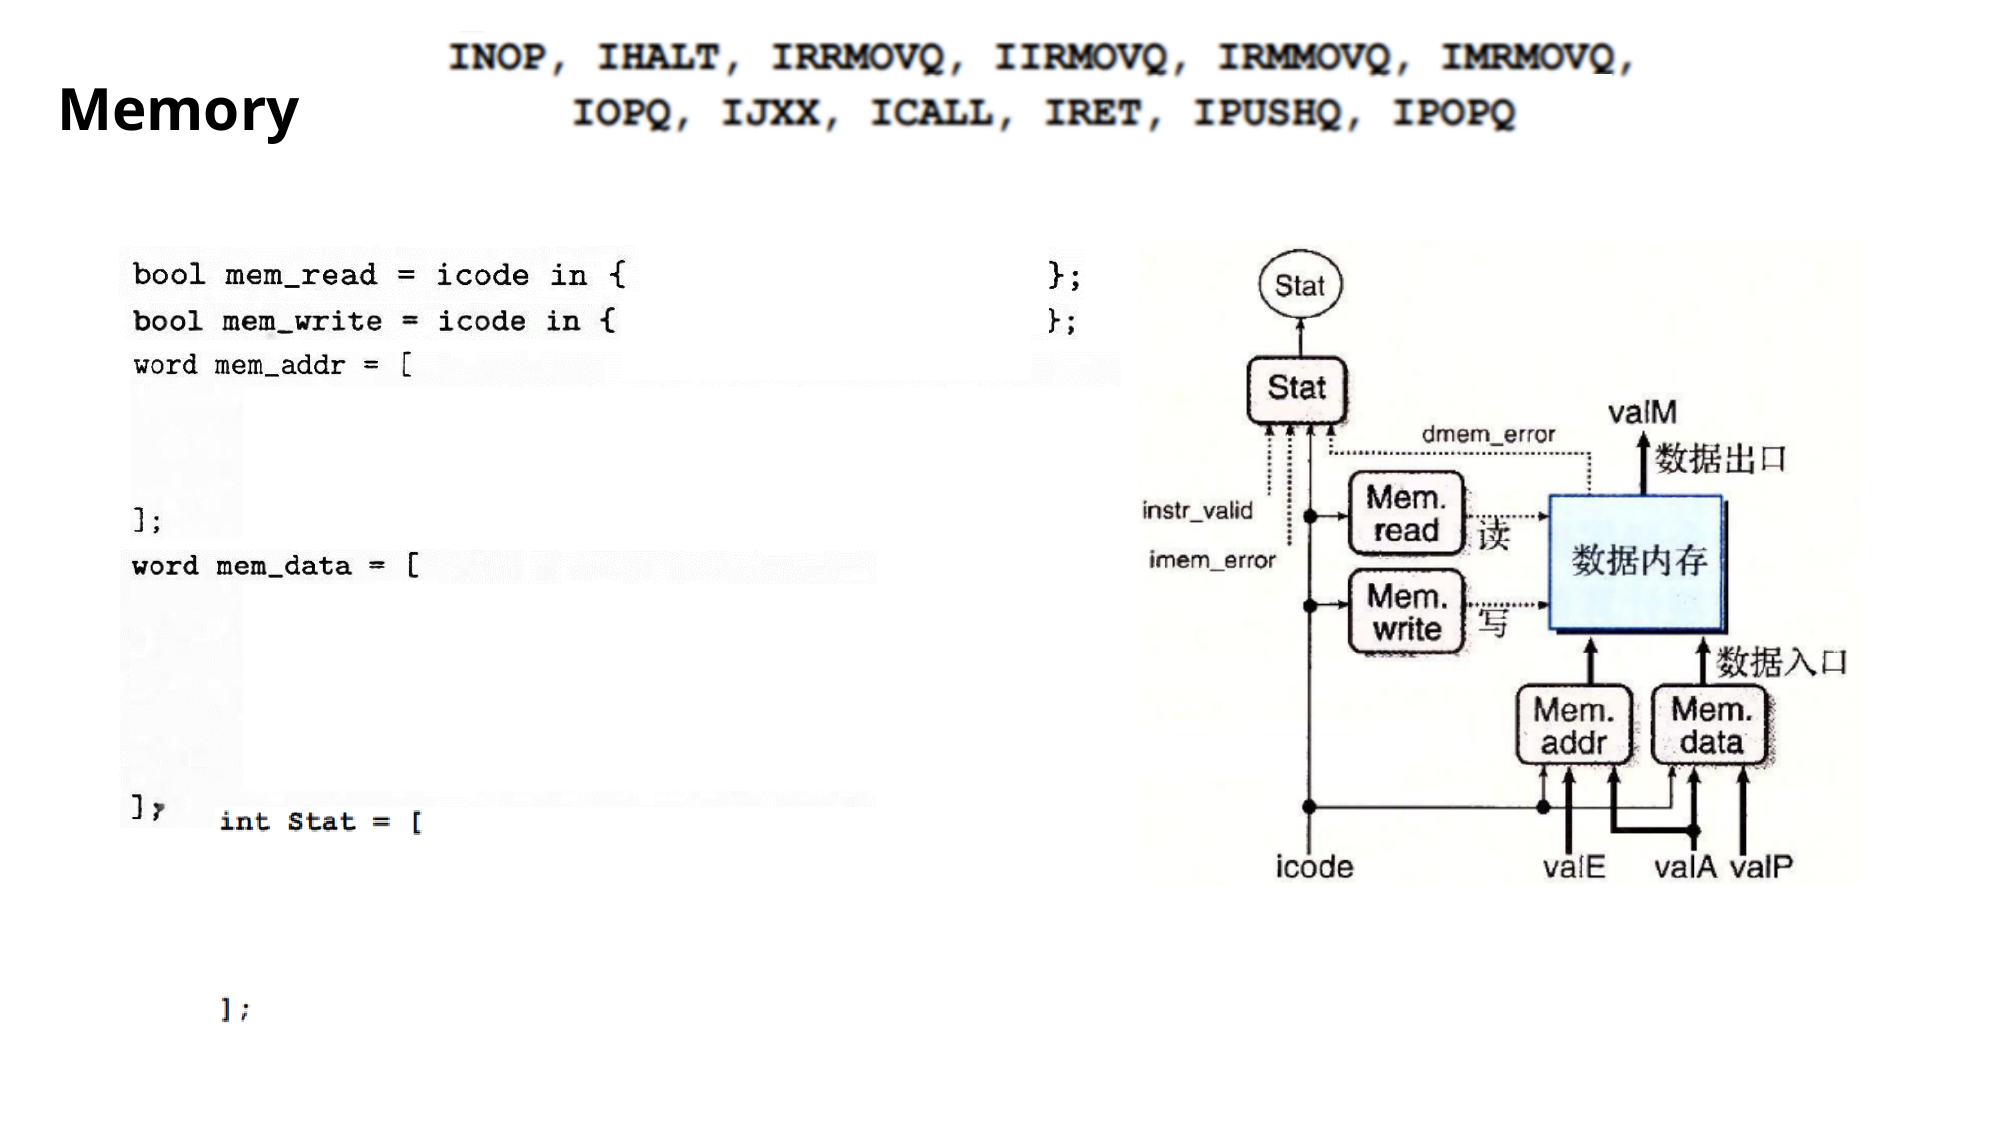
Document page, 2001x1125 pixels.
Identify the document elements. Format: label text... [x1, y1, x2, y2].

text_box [440, 30, 1646, 146]
text_box Memory [42, 64, 1518, 150]
picture [1139, 239, 1860, 886]
picture [116, 243, 1123, 1032]
